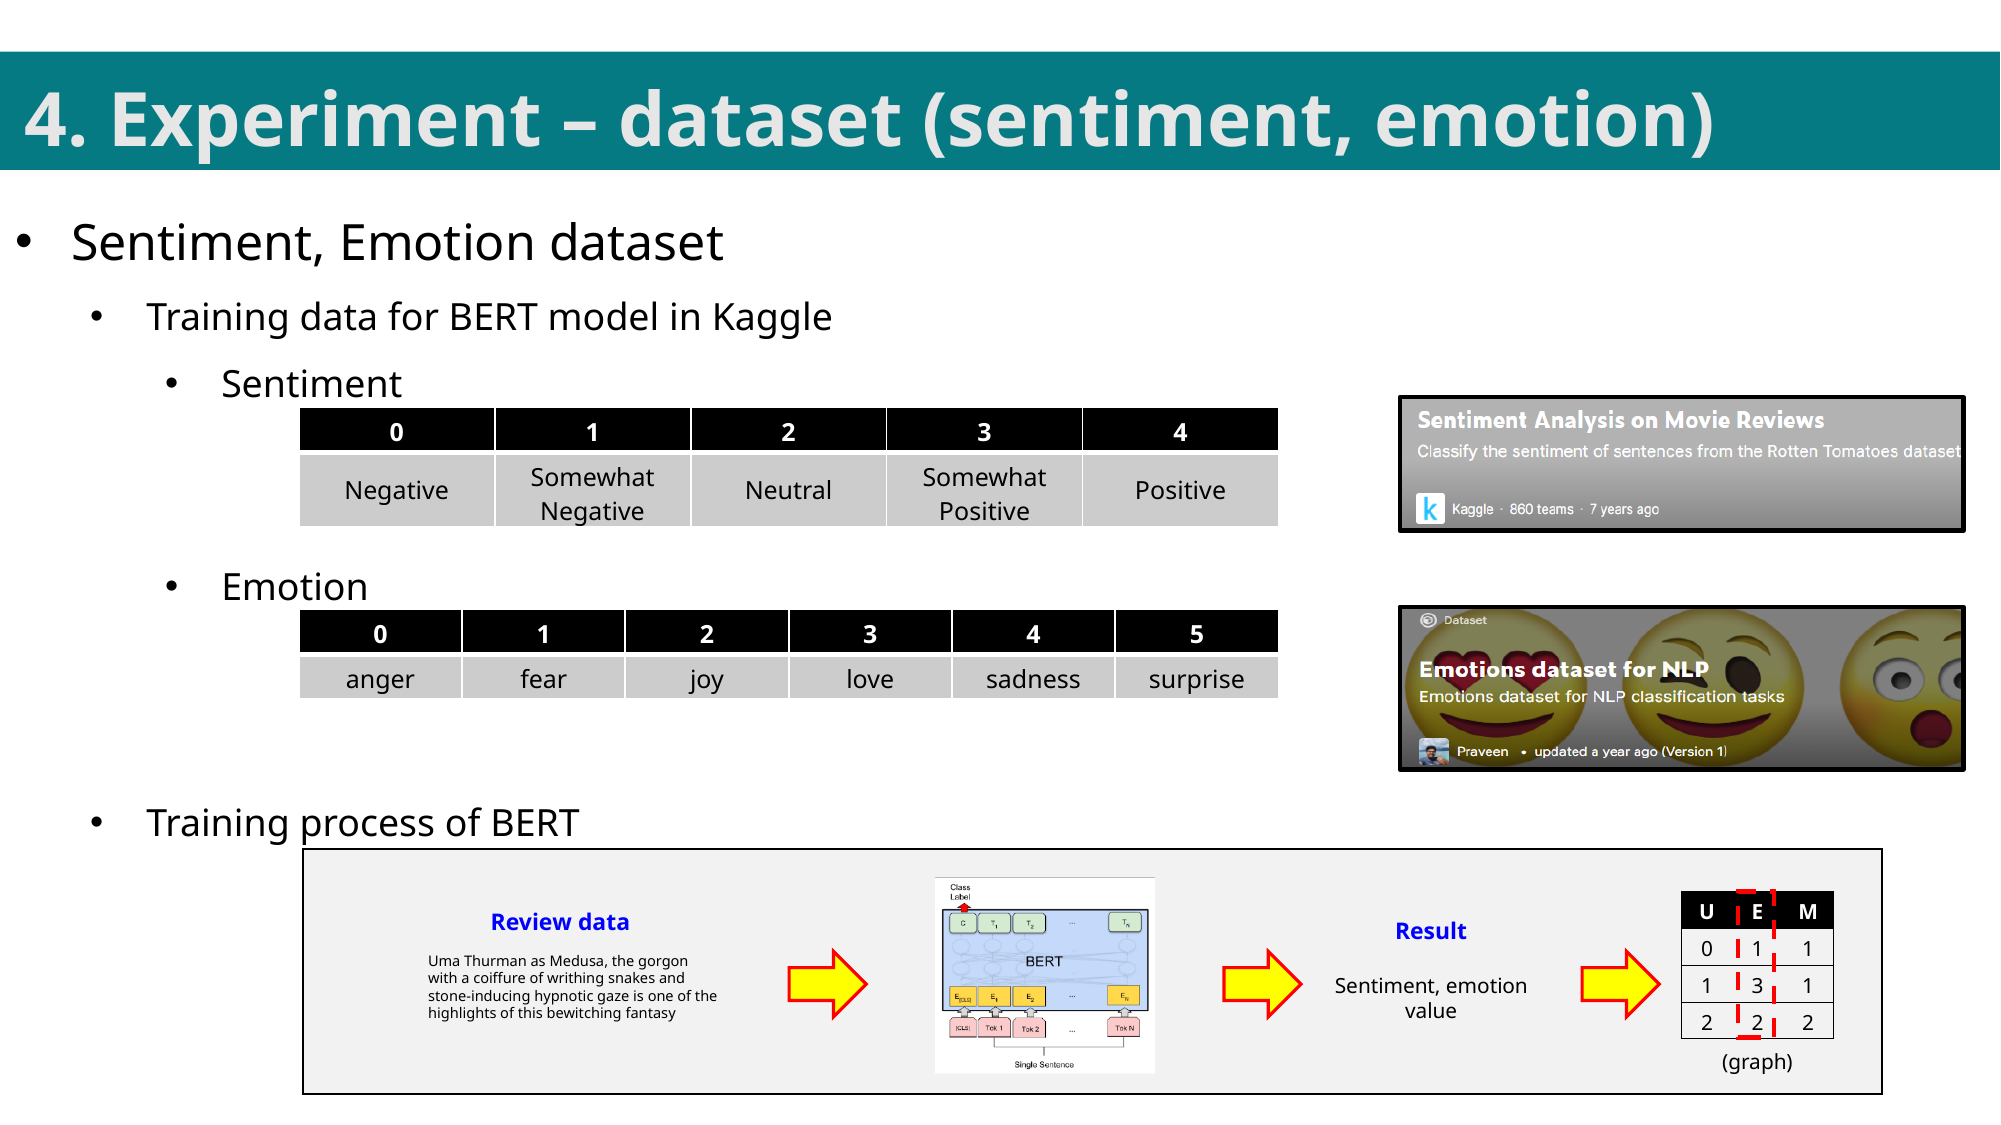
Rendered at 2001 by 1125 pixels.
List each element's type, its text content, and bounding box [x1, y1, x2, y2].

table_cell 1 [1783, 929, 1833, 965]
text_box (graph) [1703, 1041, 1812, 1082]
table_cell Neutral [692, 455, 886, 526]
table_header 0 [300, 408, 494, 450]
table_cell Somewhat Positive [887, 455, 1082, 526]
table_header 2 [626, 610, 788, 652]
table_cell 1 [1783, 966, 1833, 1002]
picture [1402, 609, 1962, 767]
table_cell anger [300, 657, 461, 698]
table_cell surprise [1116, 657, 1278, 698]
table_header 3 [790, 610, 951, 652]
text_box 4. Experiment – dataset (sentiment, emotion) [10, 19, 2000, 169]
picture [935, 865, 1155, 1085]
table_header E [1732, 892, 1738, 928]
table_cell 0 [1682, 929, 1732, 965]
text_box Uma Thurman as Medusa, the gorgon with a coiffure of writhing snakes and stone-inducing hypnotic gaze is one of the highlights of this bewitching fantasy [413, 944, 733, 1029]
table_header 0 [300, 610, 461, 652]
table_header 1 [496, 408, 690, 450]
table_header 1 [463, 610, 624, 652]
text_box [788, 948, 868, 1020]
text_box [1737, 891, 1775, 1039]
table_cell joy [626, 657, 788, 698]
table_cell fear [463, 657, 624, 698]
table_cell 1 [1732, 929, 1738, 965]
table_cell sadness [953, 657, 1114, 698]
table_cell Negative [300, 455, 494, 526]
table_cell 2 [1682, 1003, 1732, 1038]
text_box [1581, 948, 1661, 1020]
table_cell 1 [1775, 929, 1783, 965]
table_cell 3 [1732, 966, 1738, 1002]
table_header 2 [692, 408, 886, 450]
table_header U [1682, 892, 1732, 928]
table_cell love [790, 657, 951, 698]
picture [1402, 399, 1962, 529]
table_cell 2 [1775, 1003, 1783, 1038]
text_box Sentiment, Emotion dataset Training data for BERT model in Kaggle Sentiment Emotion Training process of BERT [0, 172, 2000, 1119]
table_cell 3 [1775, 966, 1783, 1002]
text_box [0, 51, 2000, 171]
table_header 5 [1116, 610, 1278, 652]
table_header 4 [953, 610, 1114, 652]
text_box Sentiment, emotion value [1296, 965, 1566, 1030]
table_cell 1 [1682, 966, 1732, 1002]
text_box [1222, 948, 1303, 1020]
table_cell Positive [1083, 455, 1278, 526]
table_header 4 [1083, 408, 1278, 450]
text_box Review data [408, 900, 714, 943]
table_cell 2 [1732, 1003, 1738, 1038]
table_header M [1783, 892, 1833, 928]
table_header 3 [887, 408, 1082, 450]
text_box Result [1328, 908, 1534, 952]
text_box [302, 848, 1883, 1095]
table_cell Somewhat Negative [496, 455, 690, 526]
table_header E [1775, 892, 1783, 928]
table_cell 2 [1783, 1003, 1833, 1038]
